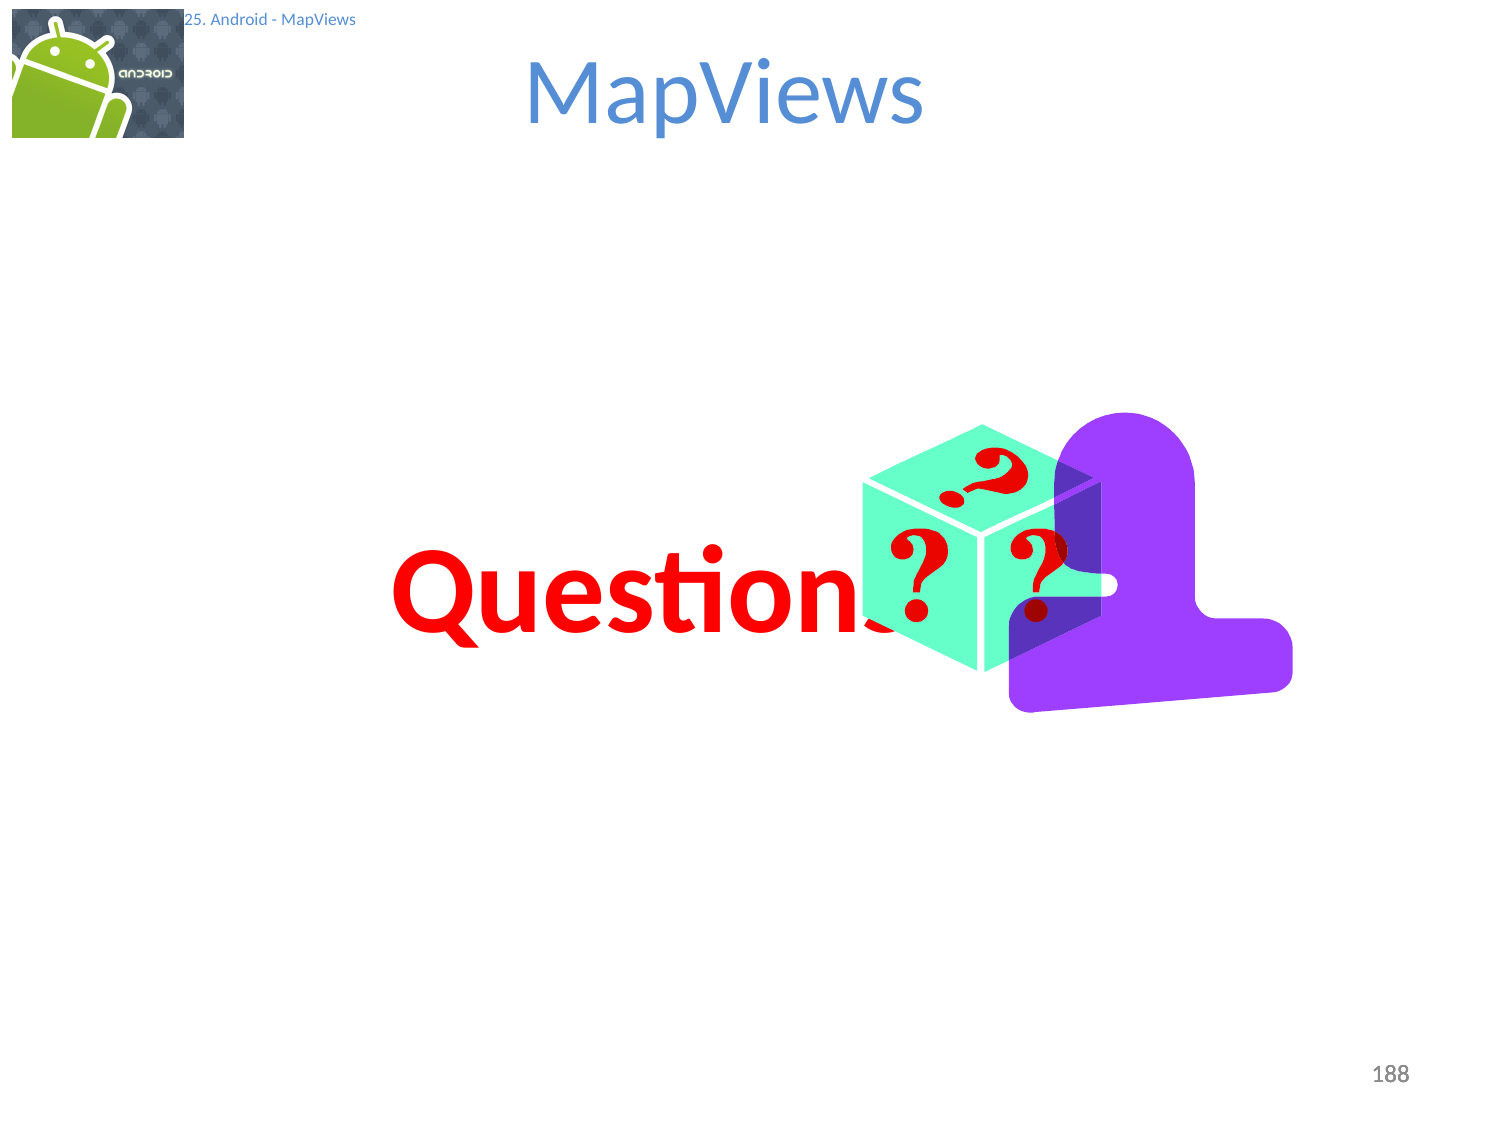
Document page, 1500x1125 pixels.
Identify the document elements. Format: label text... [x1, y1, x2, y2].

picture [12, 9, 184, 138]
text_box Questions [37, 199, 1438, 665]
text_box 188 [1074, 1042, 1425, 1103]
picture [862, 412, 1293, 713]
text_box 25. Android - MapViews MapViews [49, 7, 1400, 150]
